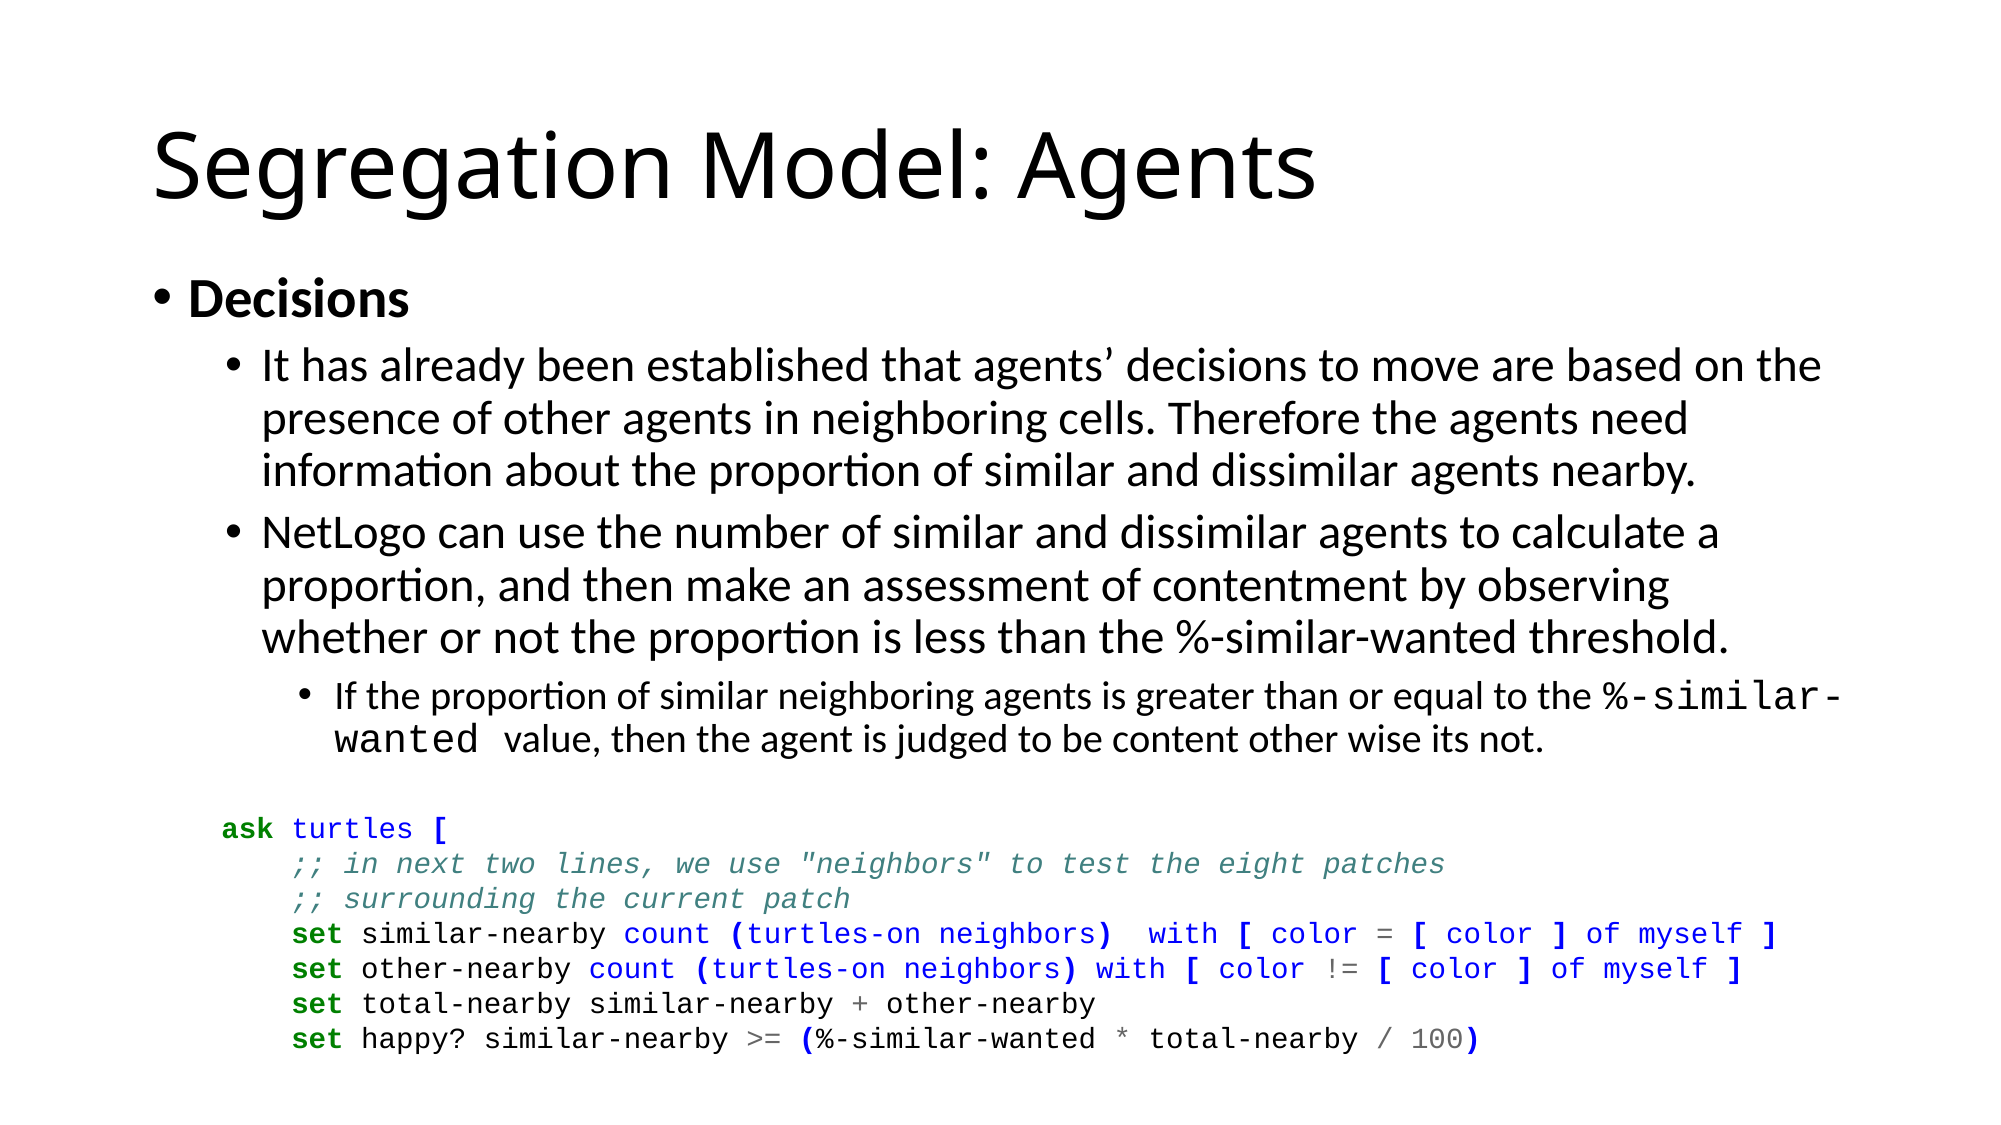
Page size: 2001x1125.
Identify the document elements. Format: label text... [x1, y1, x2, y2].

list Decisions It has already been established that agents’ decisions to move are based on the presence of other agents in neighboring cells. Therefore the agents need information about the proportion of similar and dissimilar agents nearby. NetLogo can use the number of similar and dissimilar agents to calculate a proportion, and then make an assessment of contentment by observing whether or not the proportion is less than the %-similar-wanted threshold. If the proportion of similar neighboring agents is greater than or equal to the %-similar-wanted value, then the agent is judged to be content other wise its not. [137, 261, 1863, 773]
text_box ask turtles [ ;; in next two lines, we use "neighbors" to test the eight patches ;; surrounding the current patch set similar-nearby count (turtles-on neighbors) with [ color = [ color ] of myself ] set other-nearby count (turtles-on neighbors) with [ color != [ color ] of myself ] set total-nearby similar-nearby + other-nearby set happy? similar-nearby >= (%-similar-wanted * total-nearby / 100) [206, 802, 1794, 1062]
title Segregation Model: Agents [137, 59, 1863, 261]
